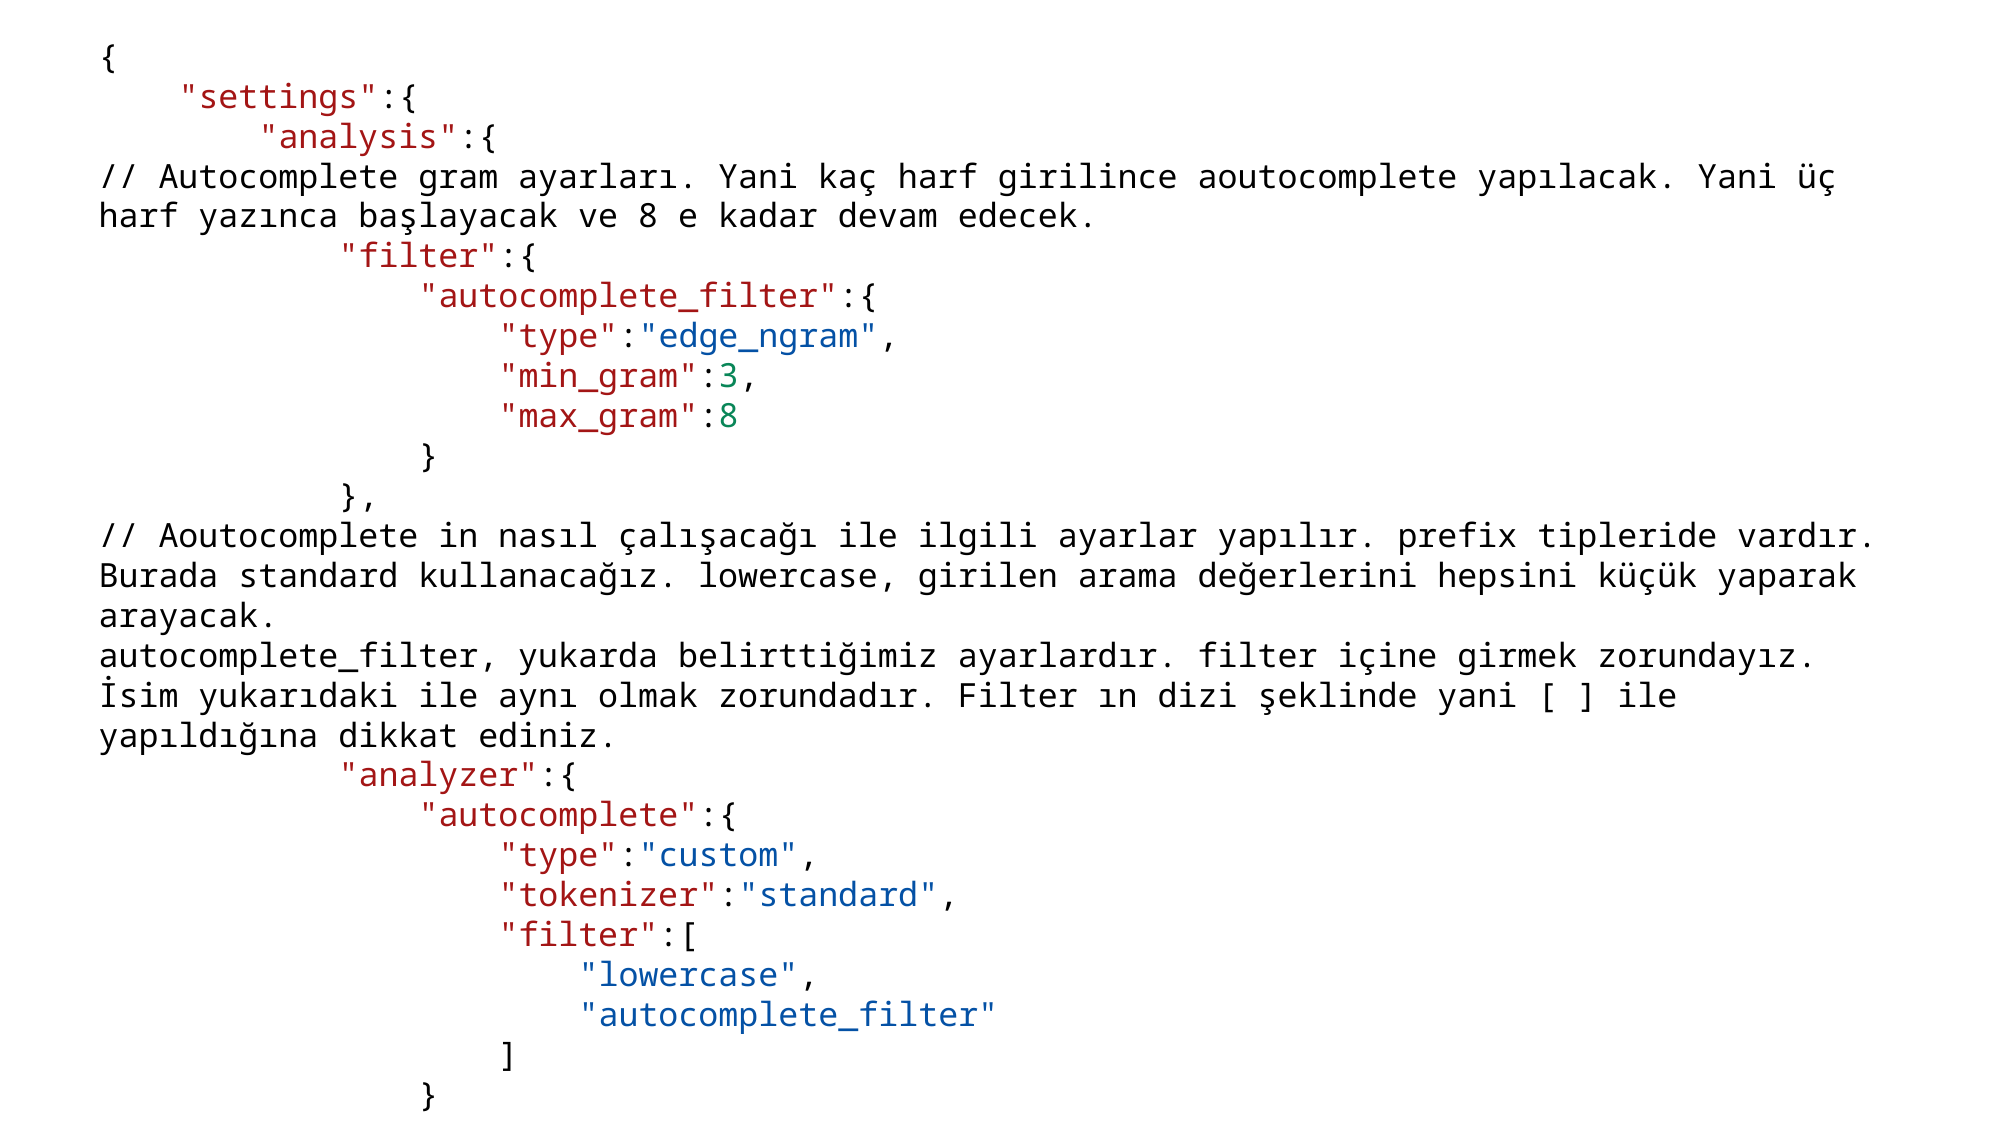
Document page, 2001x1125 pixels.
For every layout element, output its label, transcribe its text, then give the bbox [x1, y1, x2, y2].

text_box { "settings":{ "analysis":{ // Autocomplete gram ayarları. Yani kaç harf girilince aoutocomplete yapılacak. Yani üç harf yazınca başlayacak ve 8 e kadar devam edecek. "filter":{ "autocomplete_filter":{ "type":"edge_ngram", "min_gram":3, "max_gram":8 } }, // Aoutocomplete in nasıl çalışacağı ile ilgili ayarlar yapılır. prefix tipleride vardır. Burada standard kullanacağız. lowercase, girilen arama değerlerini hepsini küçük yaparak arayacak. autocomplete_filter, yukarda belirttiğimiz ayarlardır. filter içine girmek zorundayız. İsim yukarıdaki ile aynı olmak zorundadır. Filter ın dizi şeklinde yani [ ] ile yapıldığına dikkat ediniz. "analyzer":{ "autocomplete":{ "type":"custom", "tokenizer":"standard", "filter":[ "lowercase", "autocomplete_filter" ] } [83, 27, 1917, 1121]
